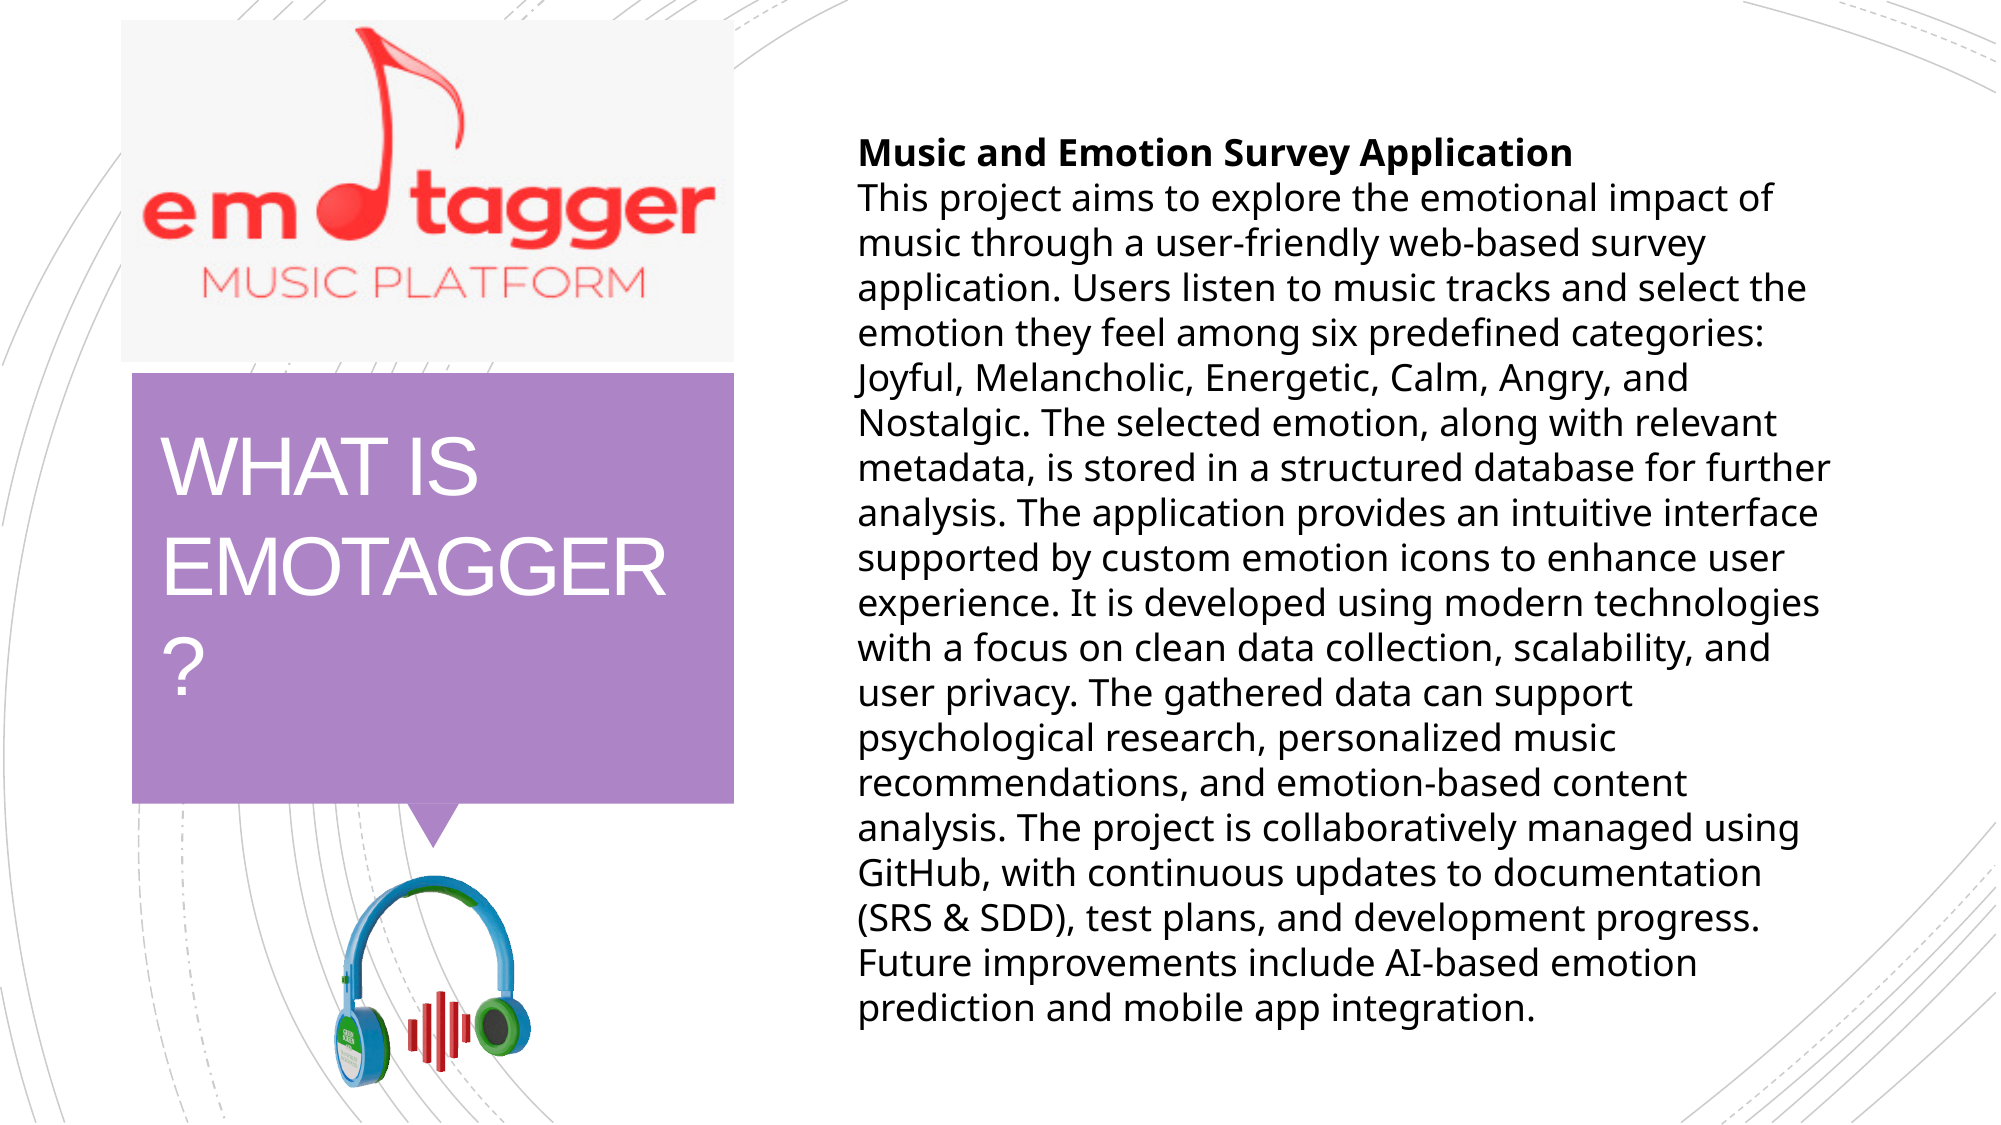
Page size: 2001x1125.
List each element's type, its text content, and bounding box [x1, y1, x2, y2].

title WHAT IS EMOTAGGER? [145, 404, 696, 721]
picture [306, 862, 549, 1105]
text_box Music and Emotion Survey Application This project aims to explore the emotional impact of music through a user-friendly web-based survey application. Users listen to music tracks and select the emotion they feel among six predefined categories: Joyful, Melancholic, Energetic, Calm, Angry, and Nostalgic. The selected emotion, along with relevant metadata, is stored in a structured database for further analysis. The application provides an intuitive interface supported by custom emotion icons to enhance user experience. It is developed using modern technologies with a focus on clean data collection, scalability, and user privacy. The gathered data can support psychological research, personalized music recommendations, and emotion-based content analysis. The project is collaboratively managed using GitHub, with continuous updates to documentation (SRS & SDD), test plans, and development progress. Future improvements include AI-based emotion prediction and mobile app integration. [842, 121, 1855, 1036]
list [120, 20, 735, 362]
